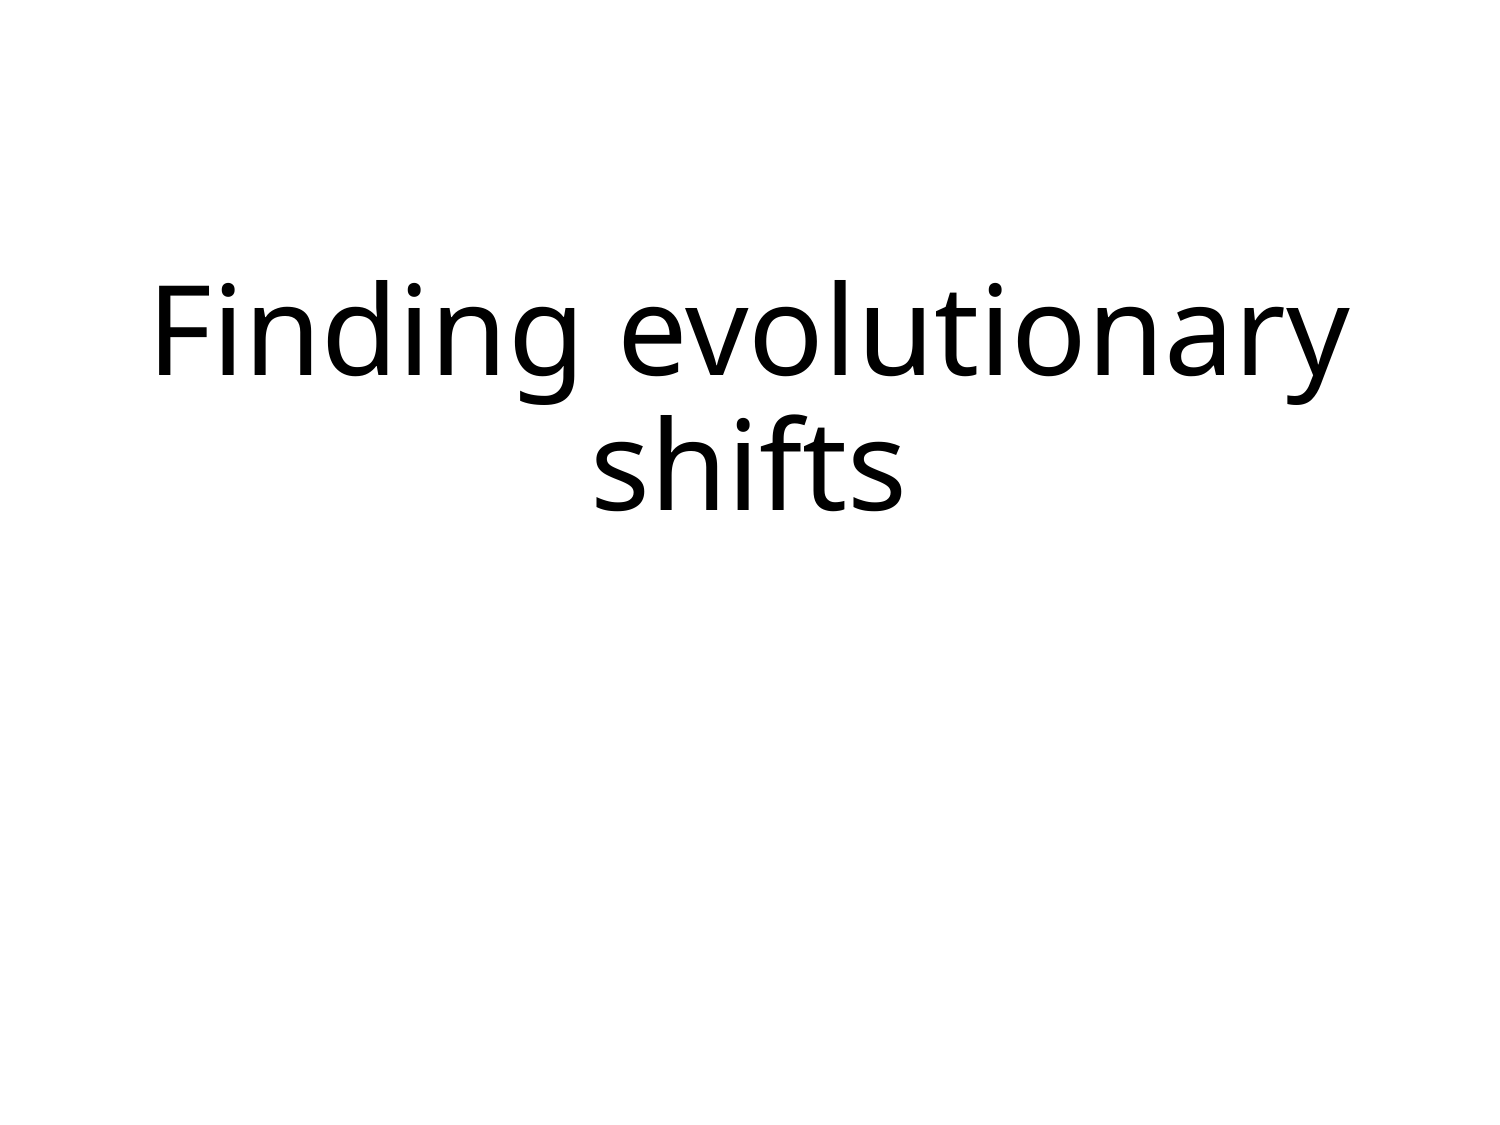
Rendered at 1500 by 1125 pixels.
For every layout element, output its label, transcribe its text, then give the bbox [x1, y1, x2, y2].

title Finding evolutionary shifts [23, 0, 1475, 546]
